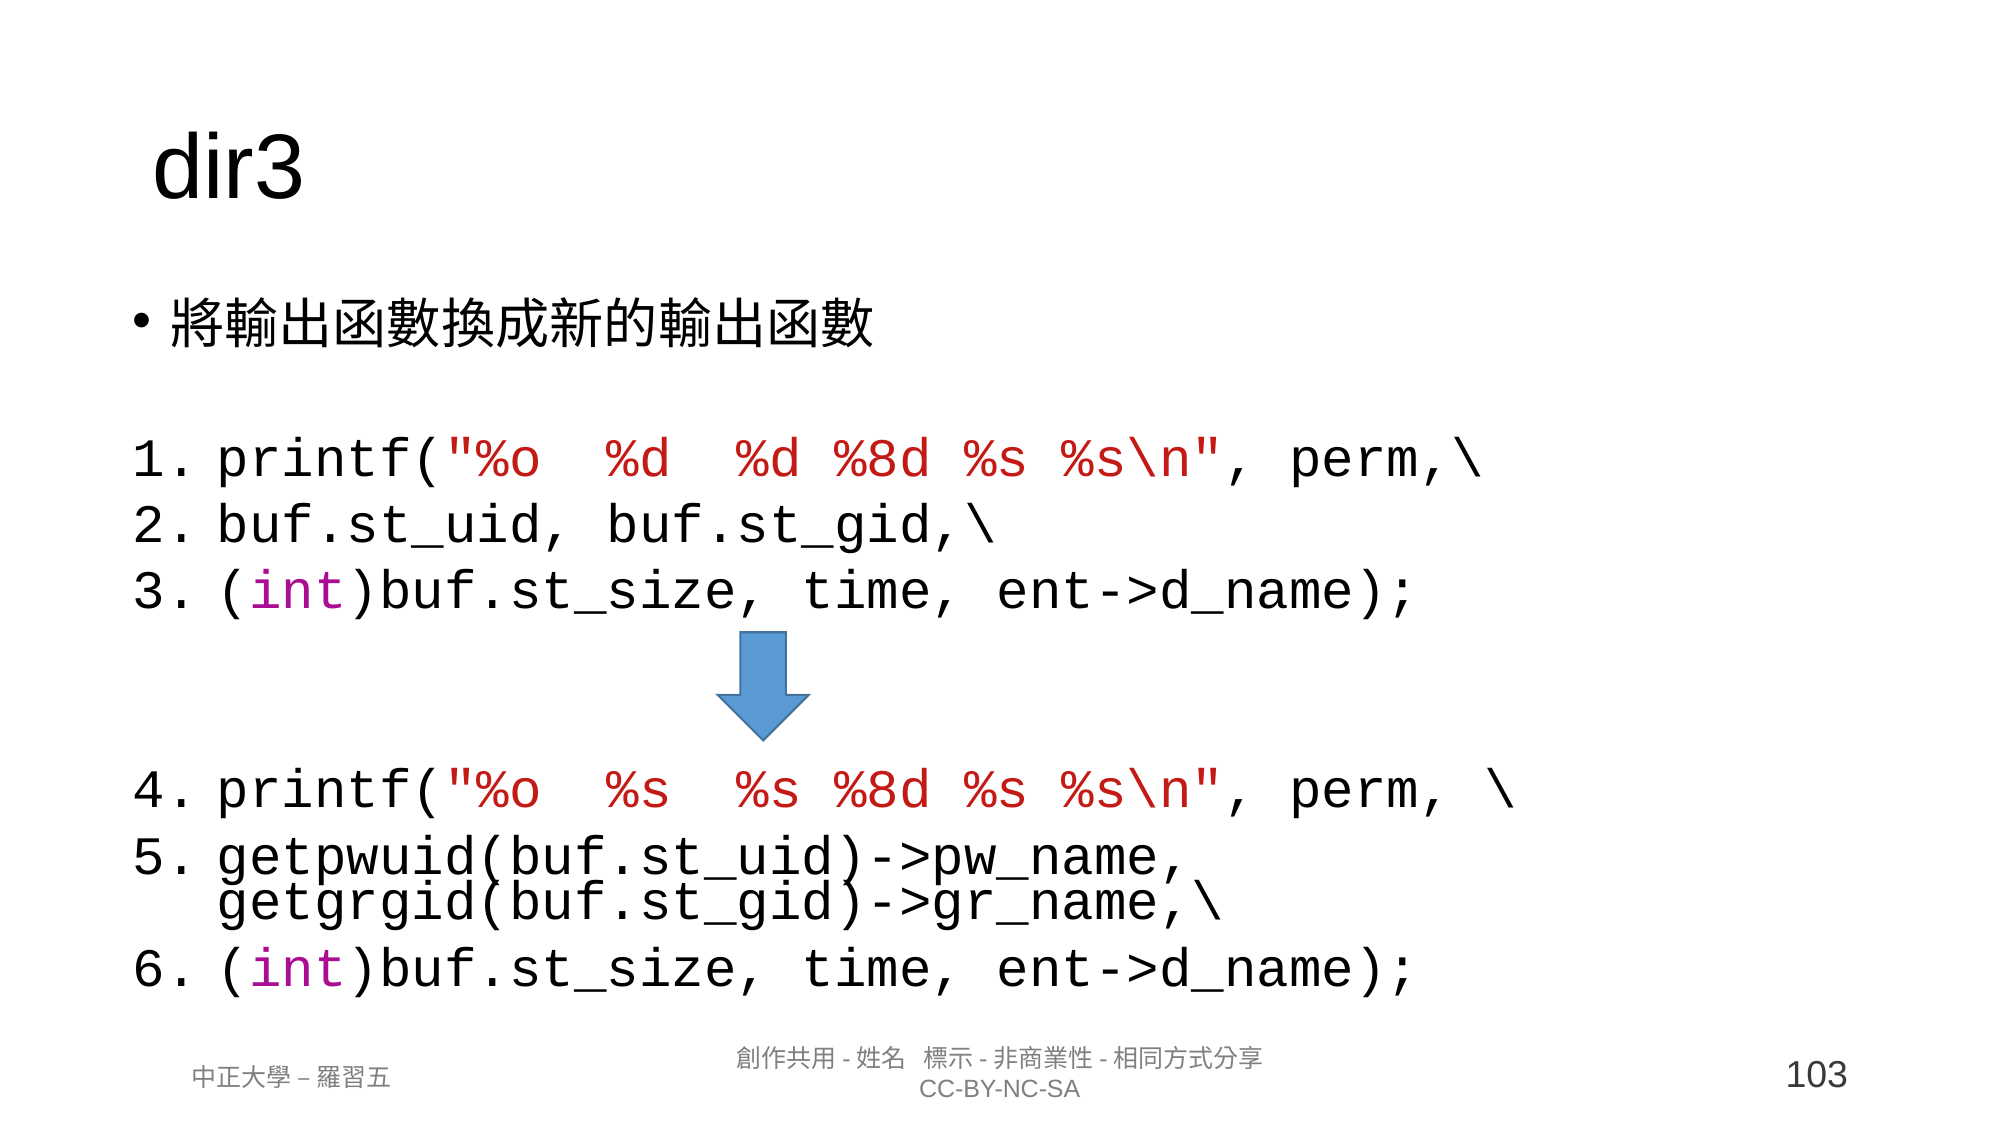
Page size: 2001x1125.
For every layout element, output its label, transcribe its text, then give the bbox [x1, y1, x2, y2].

text_box [717, 632, 809, 741]
text_box 將輸出函數換成新的輸出函數 printf("%o %d %d %8d %s %s\n", perm,\ buf.st_uid, buf.st_gid,\ (int)buf.st_size, time, ent->d_name); printf("%o %s %s %8d %s %s\n", perm, \ getpwuid(buf.st_uid)->pw_name, getgrgid(buf.st_gid)->gr_name,\ (int)buf.st_size, time, ent->d_name); [117, 299, 1843, 1014]
text_box dir3 [137, 59, 1863, 278]
